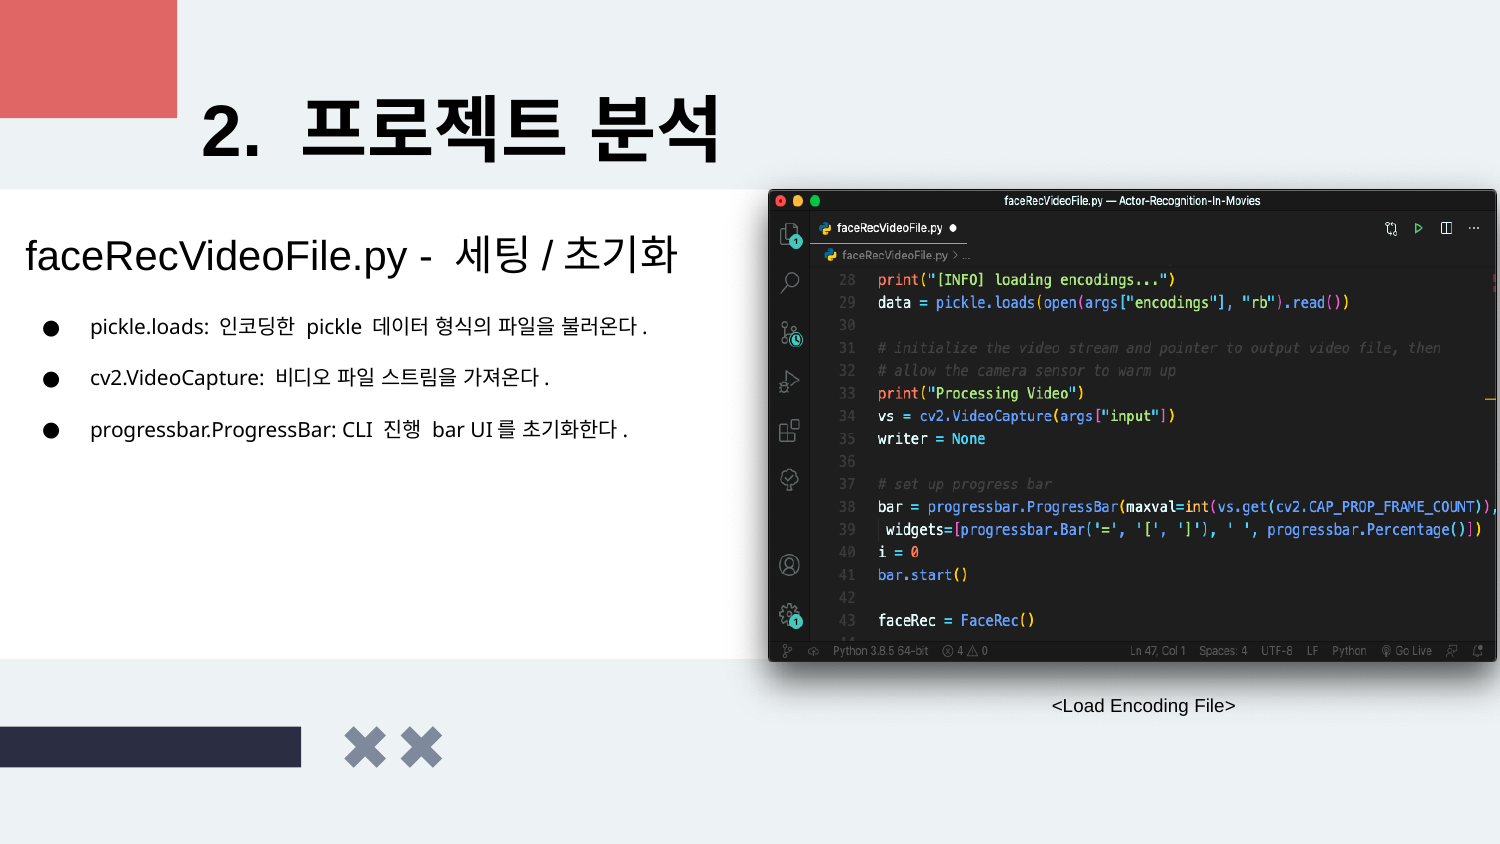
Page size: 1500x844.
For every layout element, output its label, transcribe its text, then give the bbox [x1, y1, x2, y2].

text_box 2. 프로젝트 분석 [186, 68, 804, 163]
picture [720, 153, 1500, 731]
subtitle pickle.loads: 인코딩한 pickle 데이터 형식의 파일을 불러온다. cv2.VideoCapture: 비디오 파일 스트림을 가져온다. progressbar.ProgressBar: CLI 진행 bar UI를 초기화한다. [0, 297, 715, 647]
text_box faceRecVideoFile.py - 세팅/초기화 [10, 210, 695, 298]
